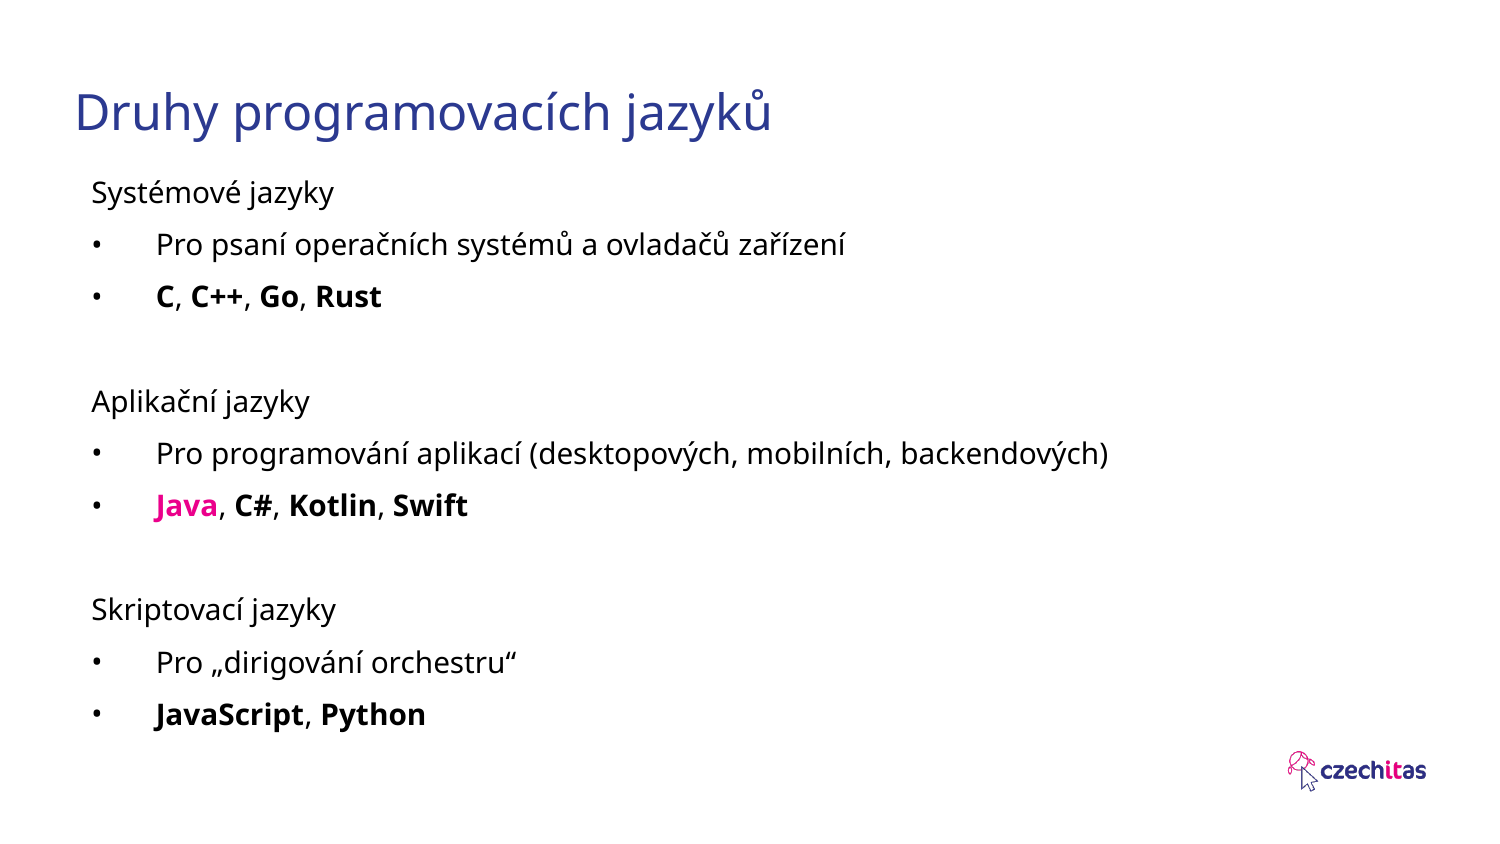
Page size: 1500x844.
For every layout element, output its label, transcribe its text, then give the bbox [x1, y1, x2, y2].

picture [1287, 751, 1426, 792]
list Systémové jazyky Pro psaní operačních systémů a ovladačů zařízení C, C++, Go, Rust Aplikační jazyky Pro programování aplikací (desktopových, mobilních, backendových) Java, C#, Kotlin, Swift Skriptovací jazyky Pro „dirigování orchestru“ JavaScript, Python [74, 168, 1426, 738]
title Druhy programovacích jazyků [74, 71, 1426, 148]
